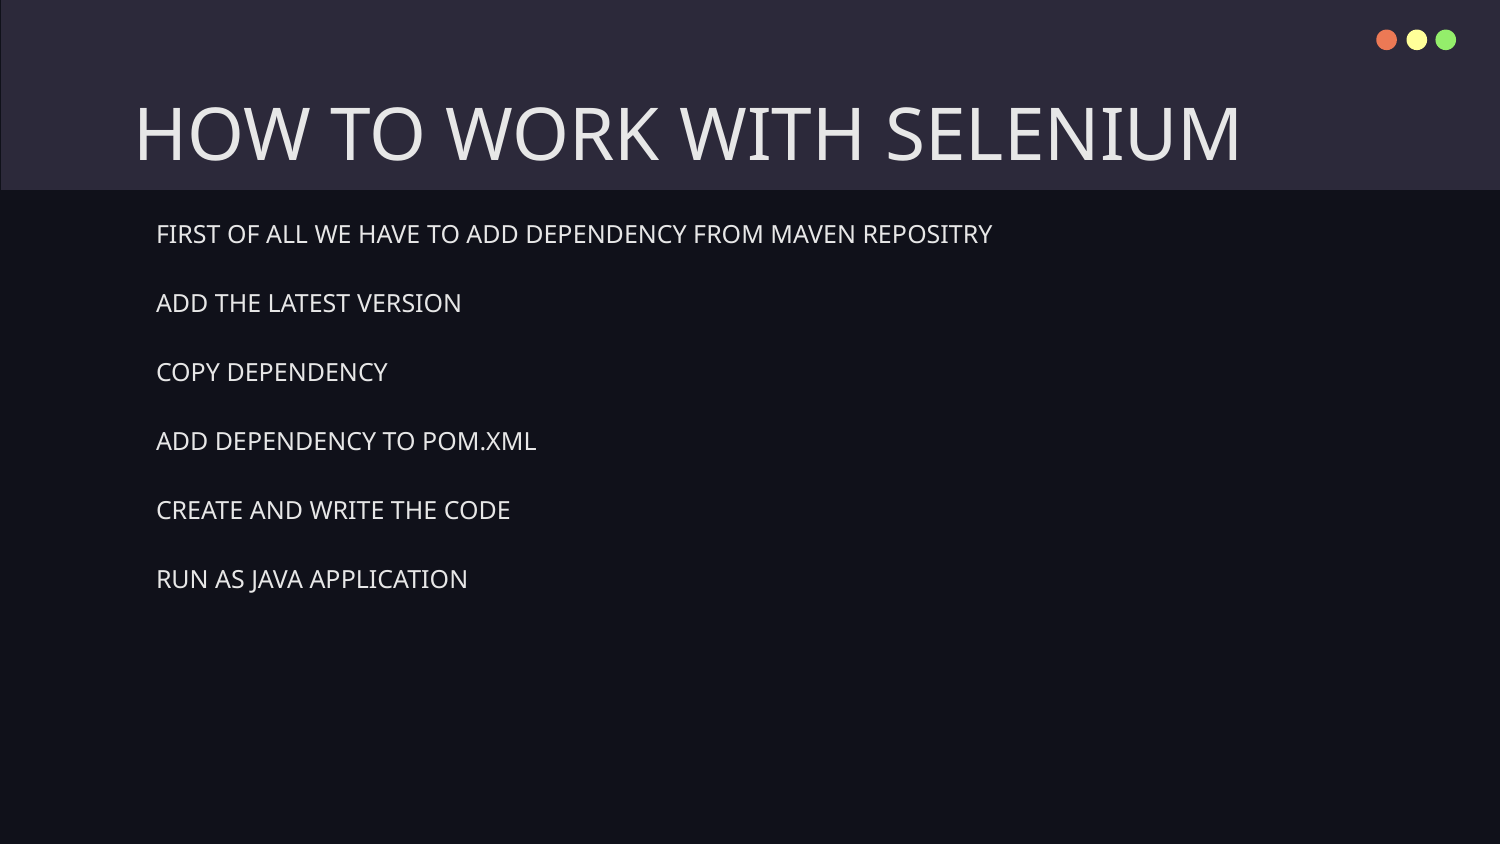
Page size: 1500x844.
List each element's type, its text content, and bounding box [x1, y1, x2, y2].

title HOW TO WORK WITH SELENIUM [118, 72, 1382, 167]
list FIRST OF ALL WE HAVE TO ADD DEPENDENCY FROM MAVEN REPOSITRY ADD THE LATEST VERSION COPY DEPENDENCY ADD DEPENDENCY TO POM.XML CREATE AND WRITE THE CODE RUN AS JAVA APPLICATION [118, 199, 1382, 661]
